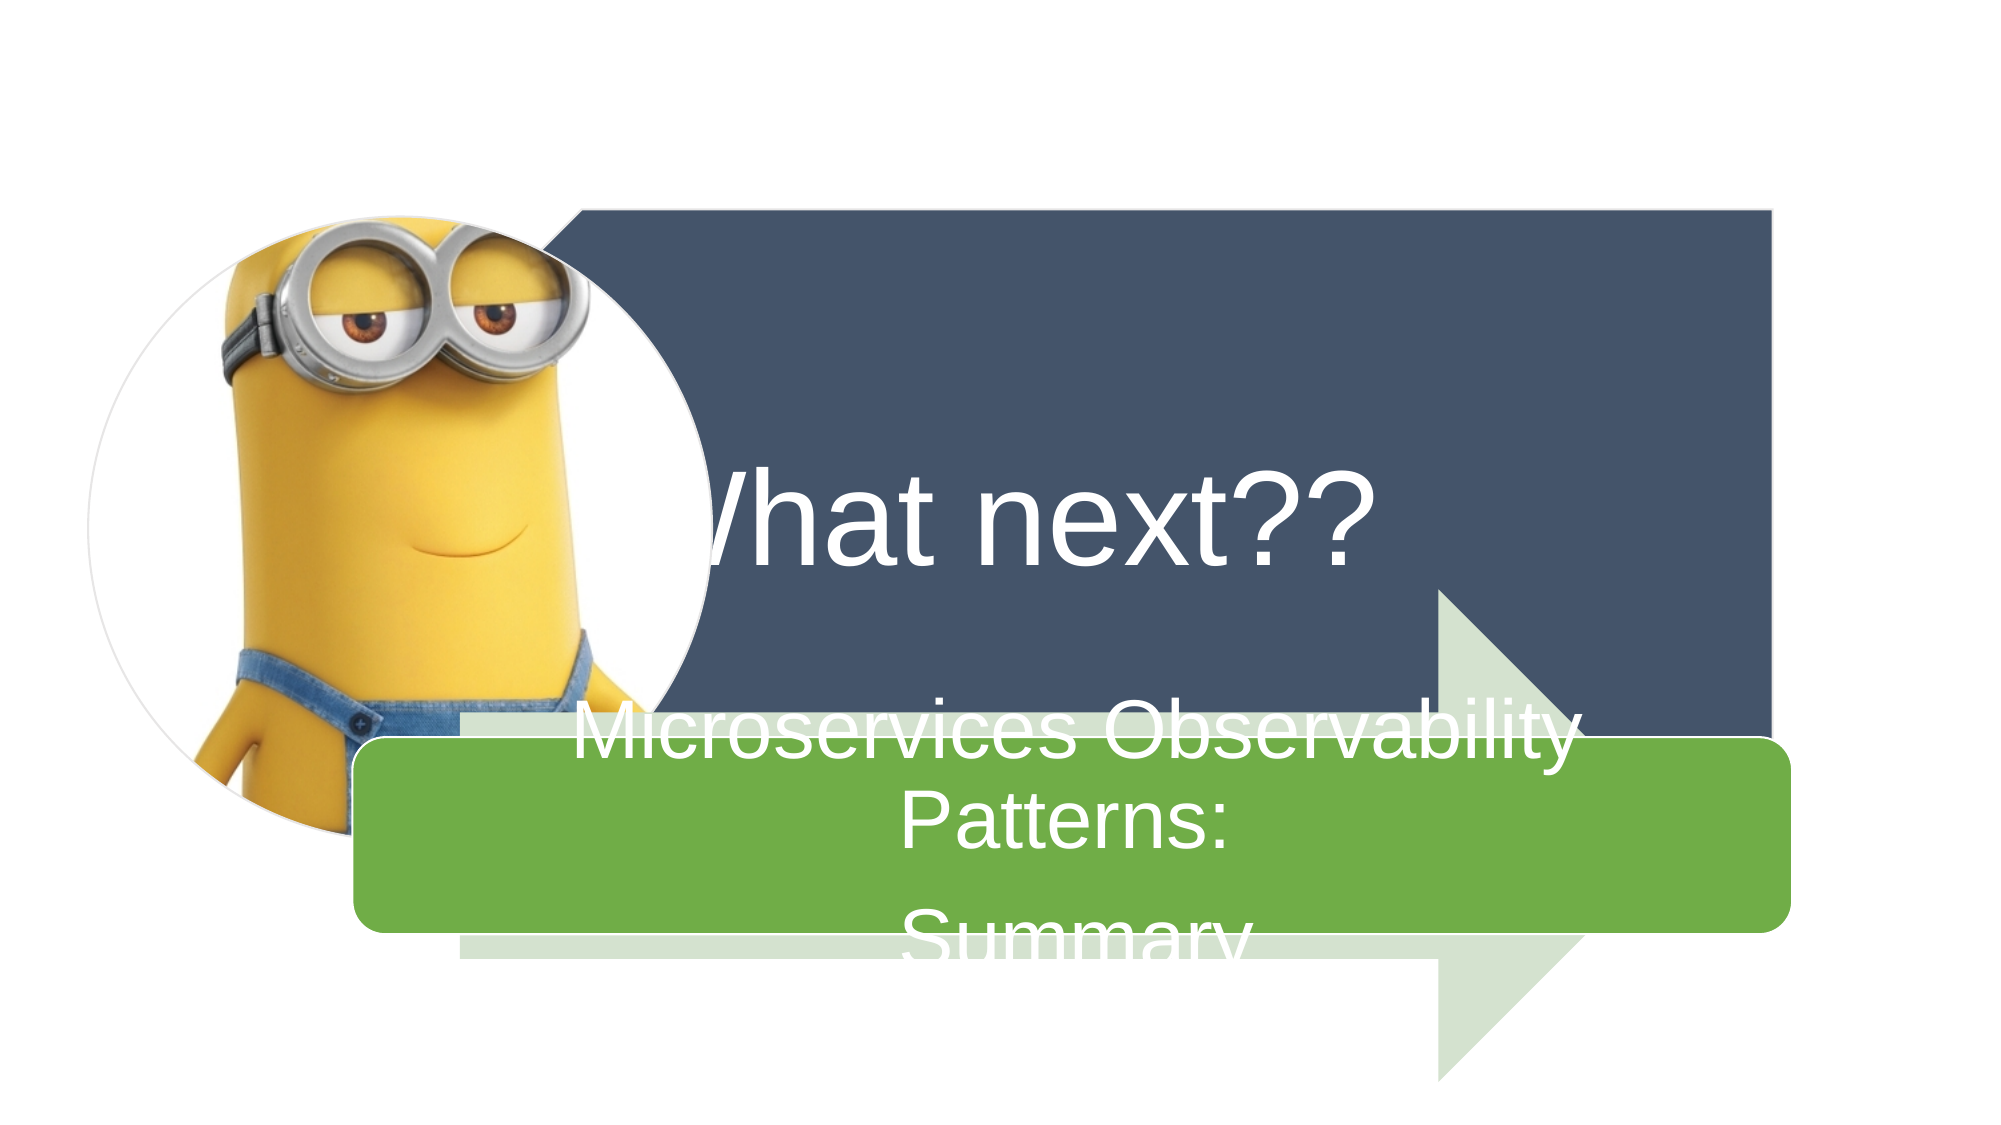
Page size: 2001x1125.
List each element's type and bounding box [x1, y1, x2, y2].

text_box [351, 588, 1793, 1083]
text_box [0, 0, 1863, 1043]
